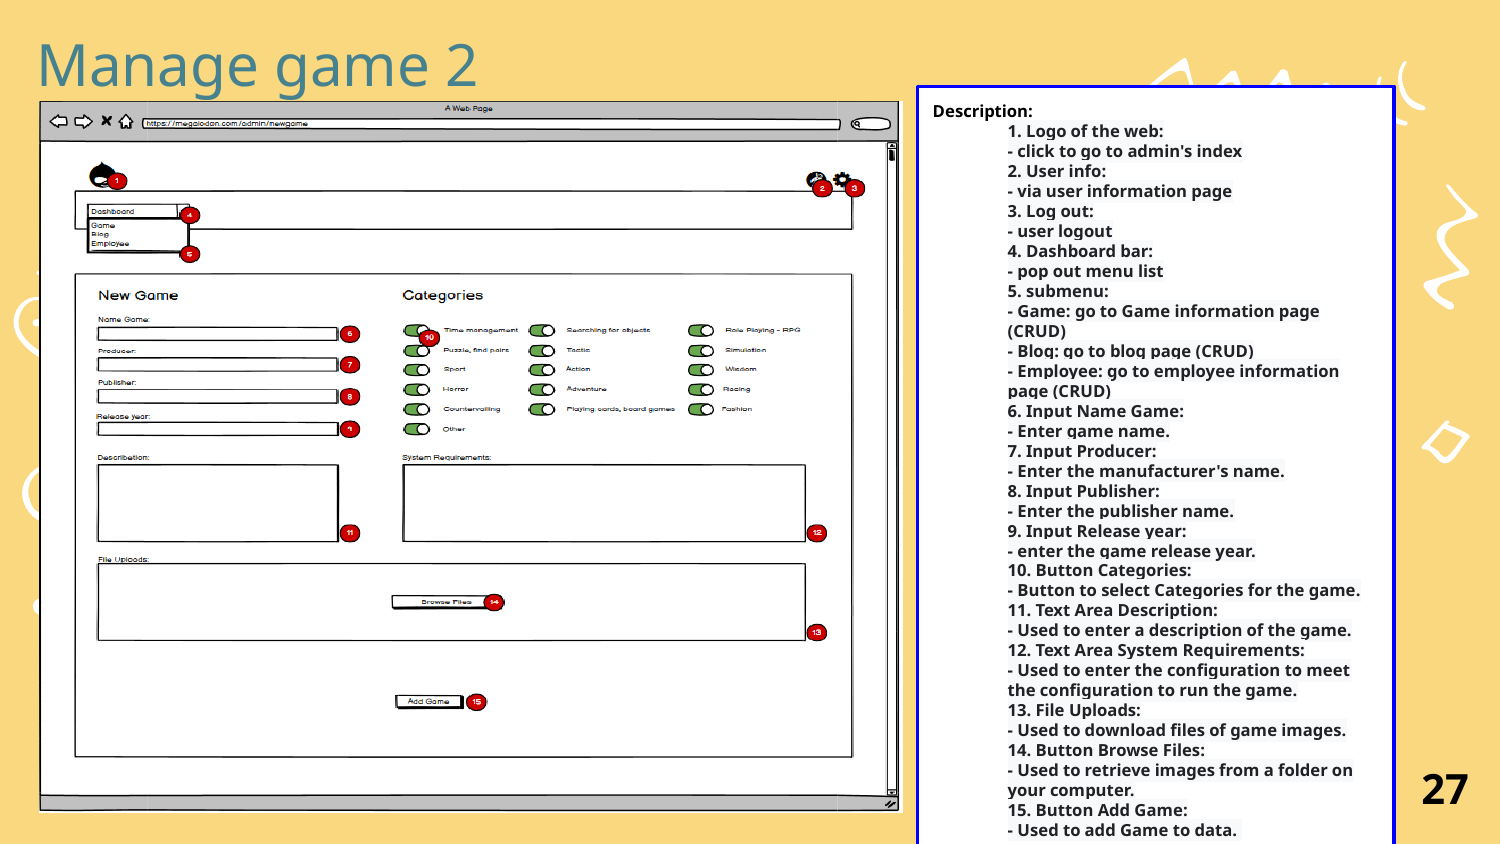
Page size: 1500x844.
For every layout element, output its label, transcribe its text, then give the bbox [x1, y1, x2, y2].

title Manage game 2 [21, 13, 575, 102]
picture [39, 101, 904, 813]
text_box Description: 1. Logo of the web: - click to go to admin's index 2. User info: - via user information page 3. Log out: - user logout 4. Dashboard bar: - pop out menu list 5. submenu: - Game: go to Game information page (CRUD) - Blog: go to blog page (CRUD) - Employee: go to employee information page (CRUD) 6. Input Name Game: - Enter game name. 7. Input Producer: - Enter the manufacturer's name. 8. Input Publisher: - Enter the publisher name. 9. Input Release year: - enter the game release year. 10. Button Categories: - Button to select Categories for the game. 11. Text Area Description: - Used to enter a description of the game. 12. Text Area System Requirements: - Used to enter the configuration to meet the configuration to run the game. 13. File Uploads: - Used to download files of game images. 14. Button Browse Files: - Used to retrieve images from a folder on your computer. 15. Button Add Game: - Used to add Game to data. [917, 86, 1395, 844]
slide_number ‹#› [1395, 748, 1485, 813]
